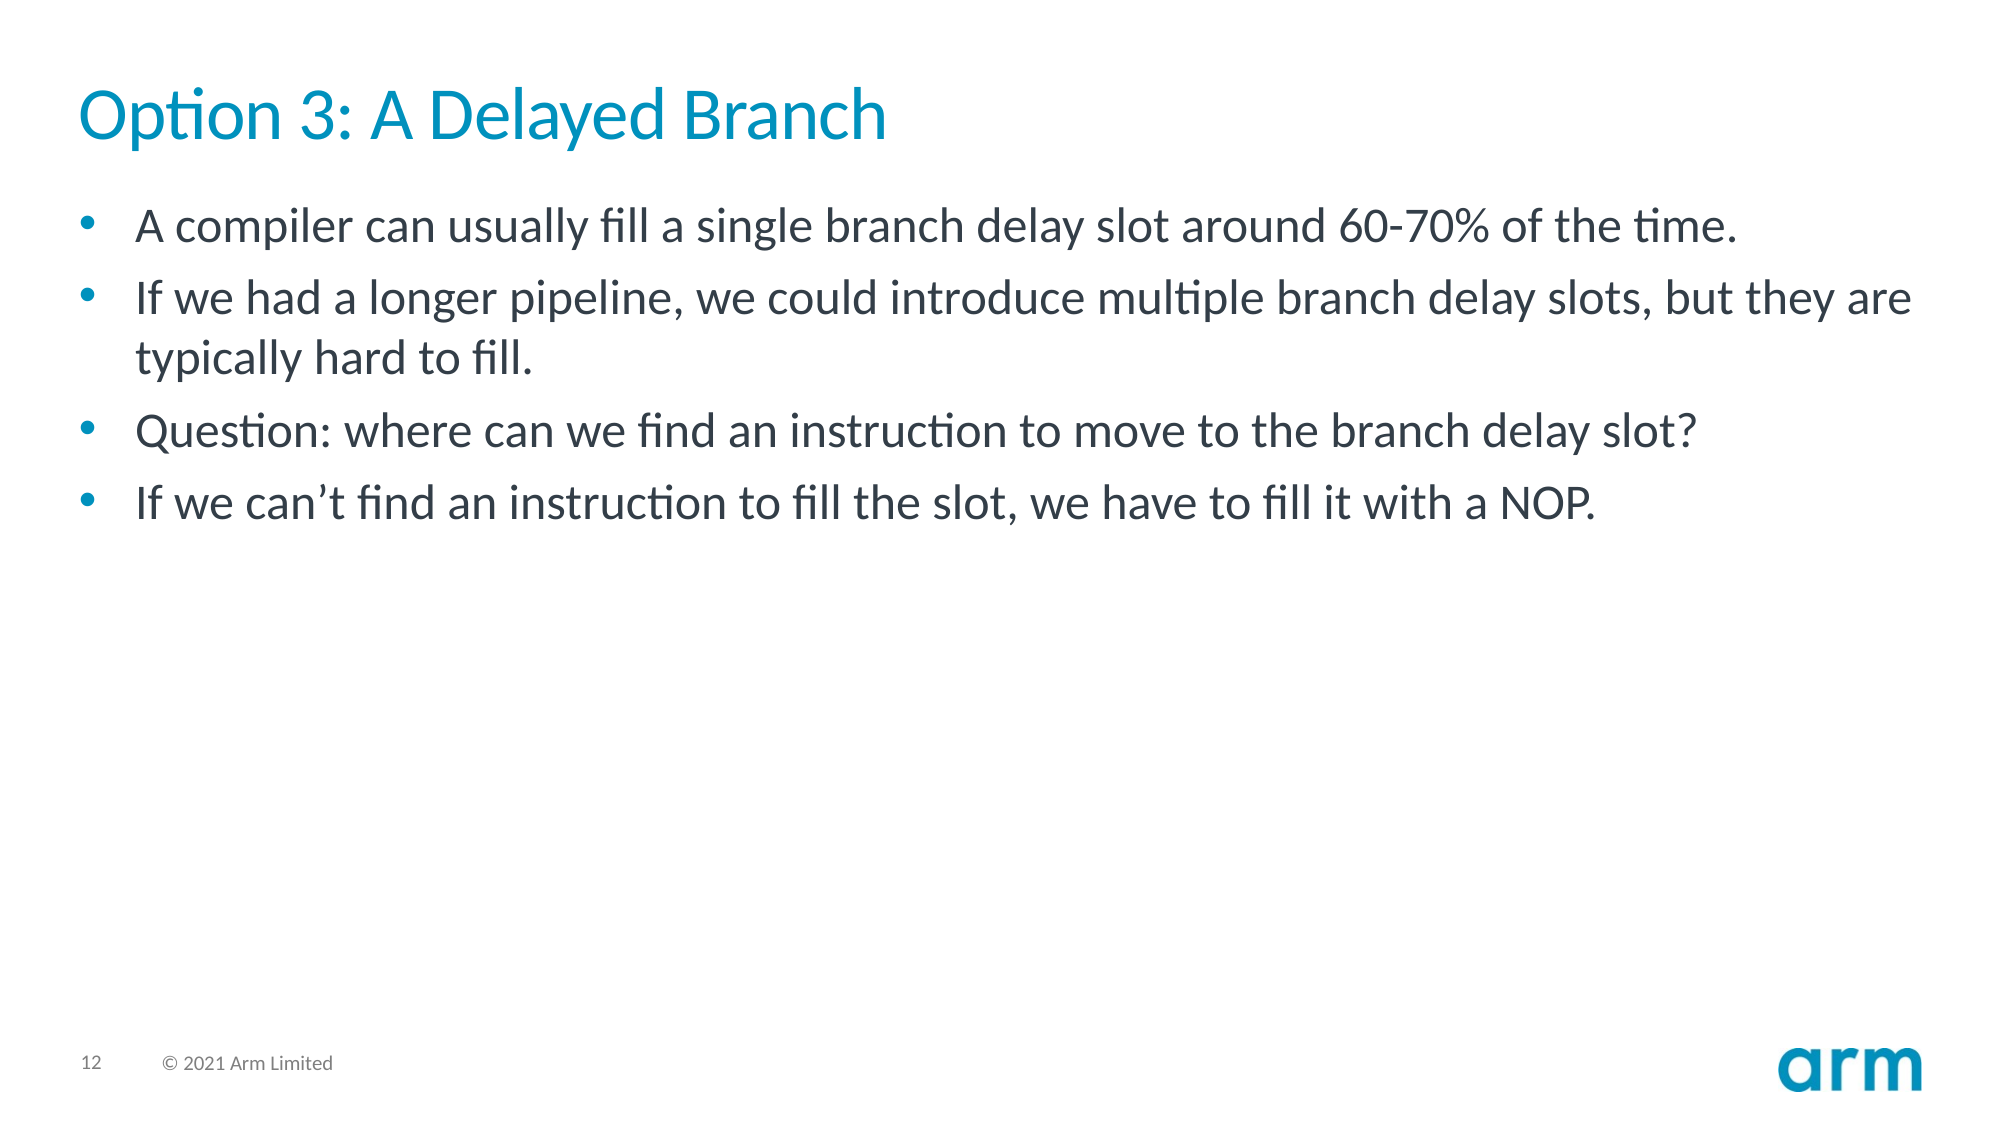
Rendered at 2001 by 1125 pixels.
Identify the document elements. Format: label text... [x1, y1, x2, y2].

picture [1803, 1048, 1922, 1092]
list A compiler can usually fill a single branch delay slot around 60-70% of the time. If we had a longer pipeline, we could introduce multiple branch delay slots, but they are typically hard to fill. Question: where can we find an instruction to move to the branch delay slot? If we can’t find an instruction to fill the slot, we have to fill it with a NOP. [78, 192, 1922, 1004]
title Option 3: A Delayed Branch [78, 78, 1922, 186]
picture [1778, 1072, 1794, 1092]
picture [1778, 1048, 1794, 1067]
picture [1911, 1048, 1922, 1062]
picture [1889, 1048, 1903, 1053]
picture [1788, 1056, 1812, 1083]
